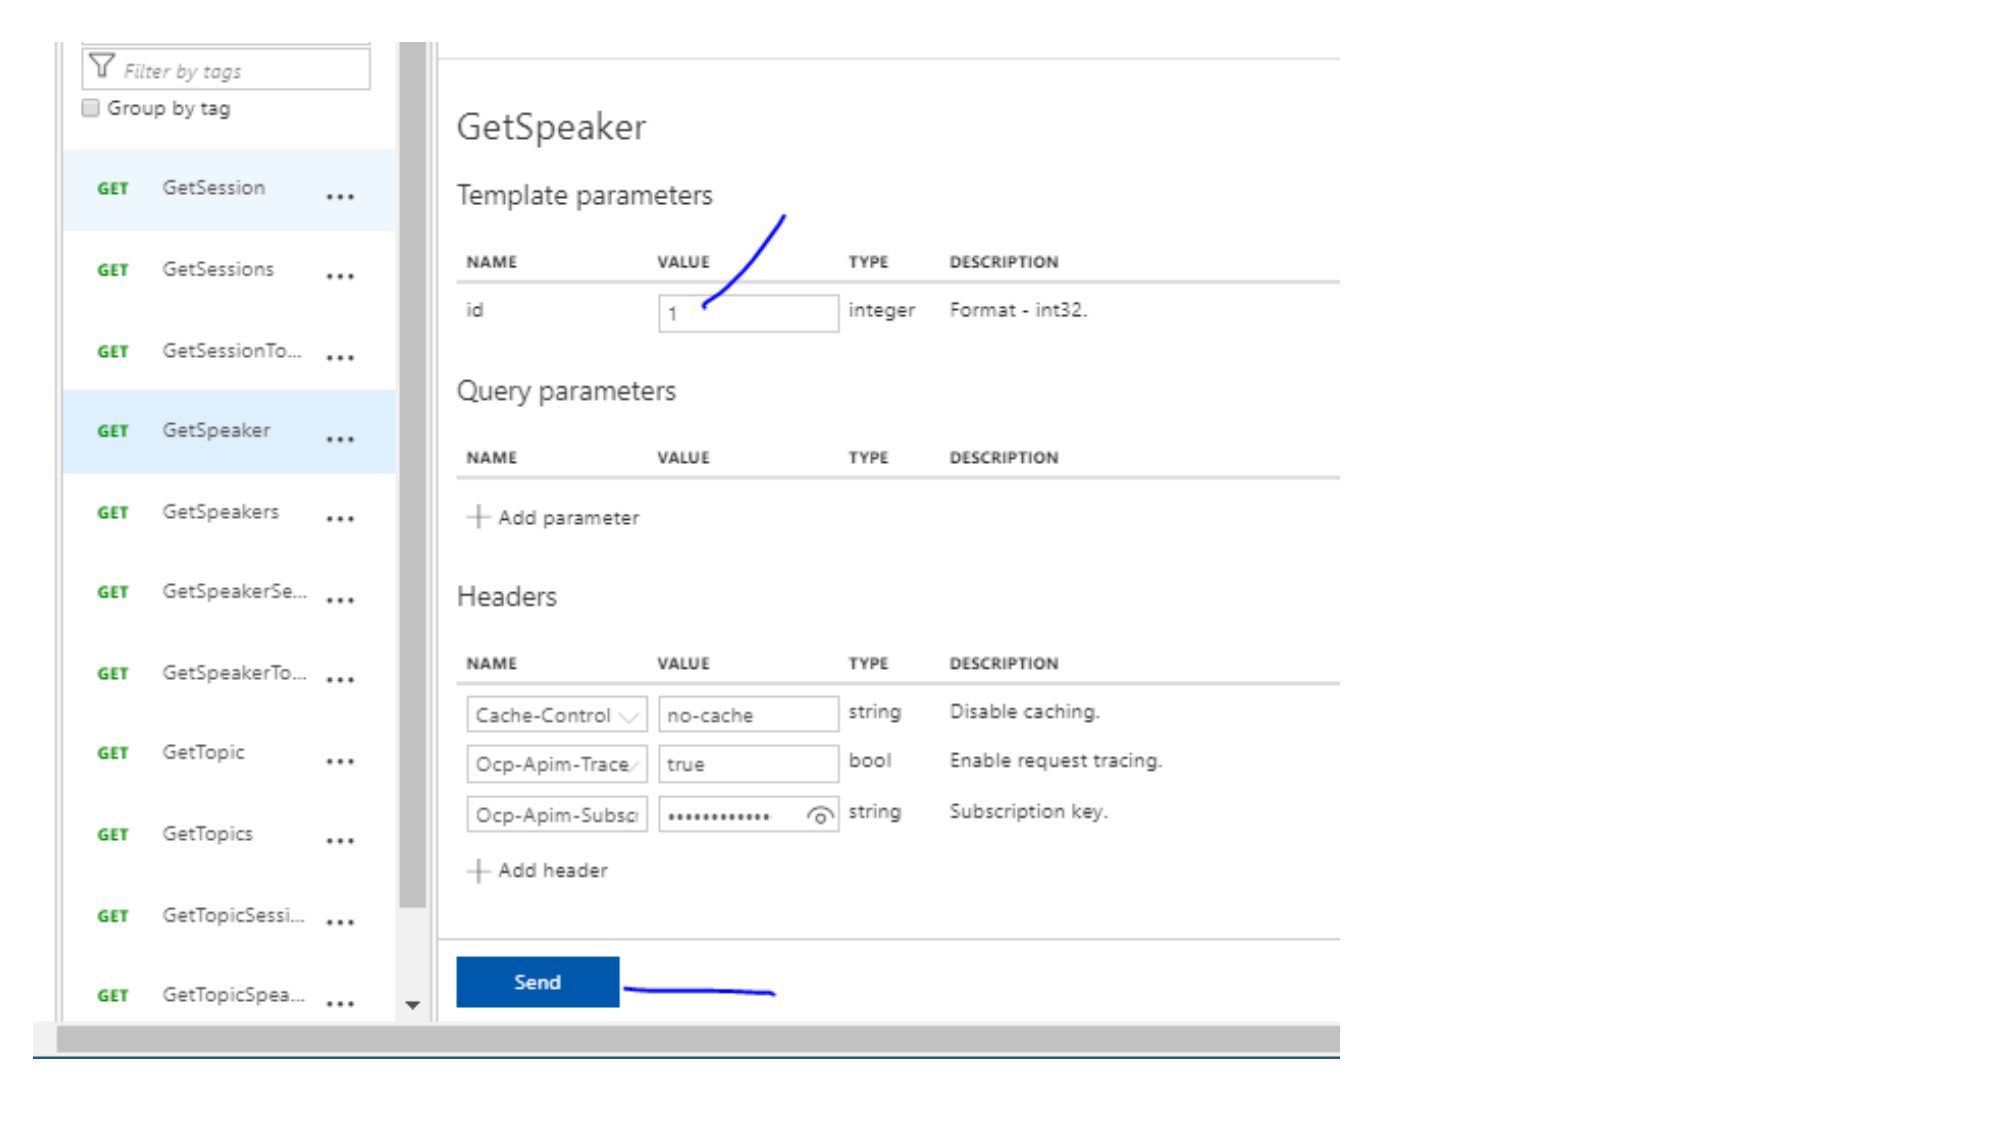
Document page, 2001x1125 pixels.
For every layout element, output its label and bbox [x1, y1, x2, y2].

picture [33, 42, 1340, 1059]
